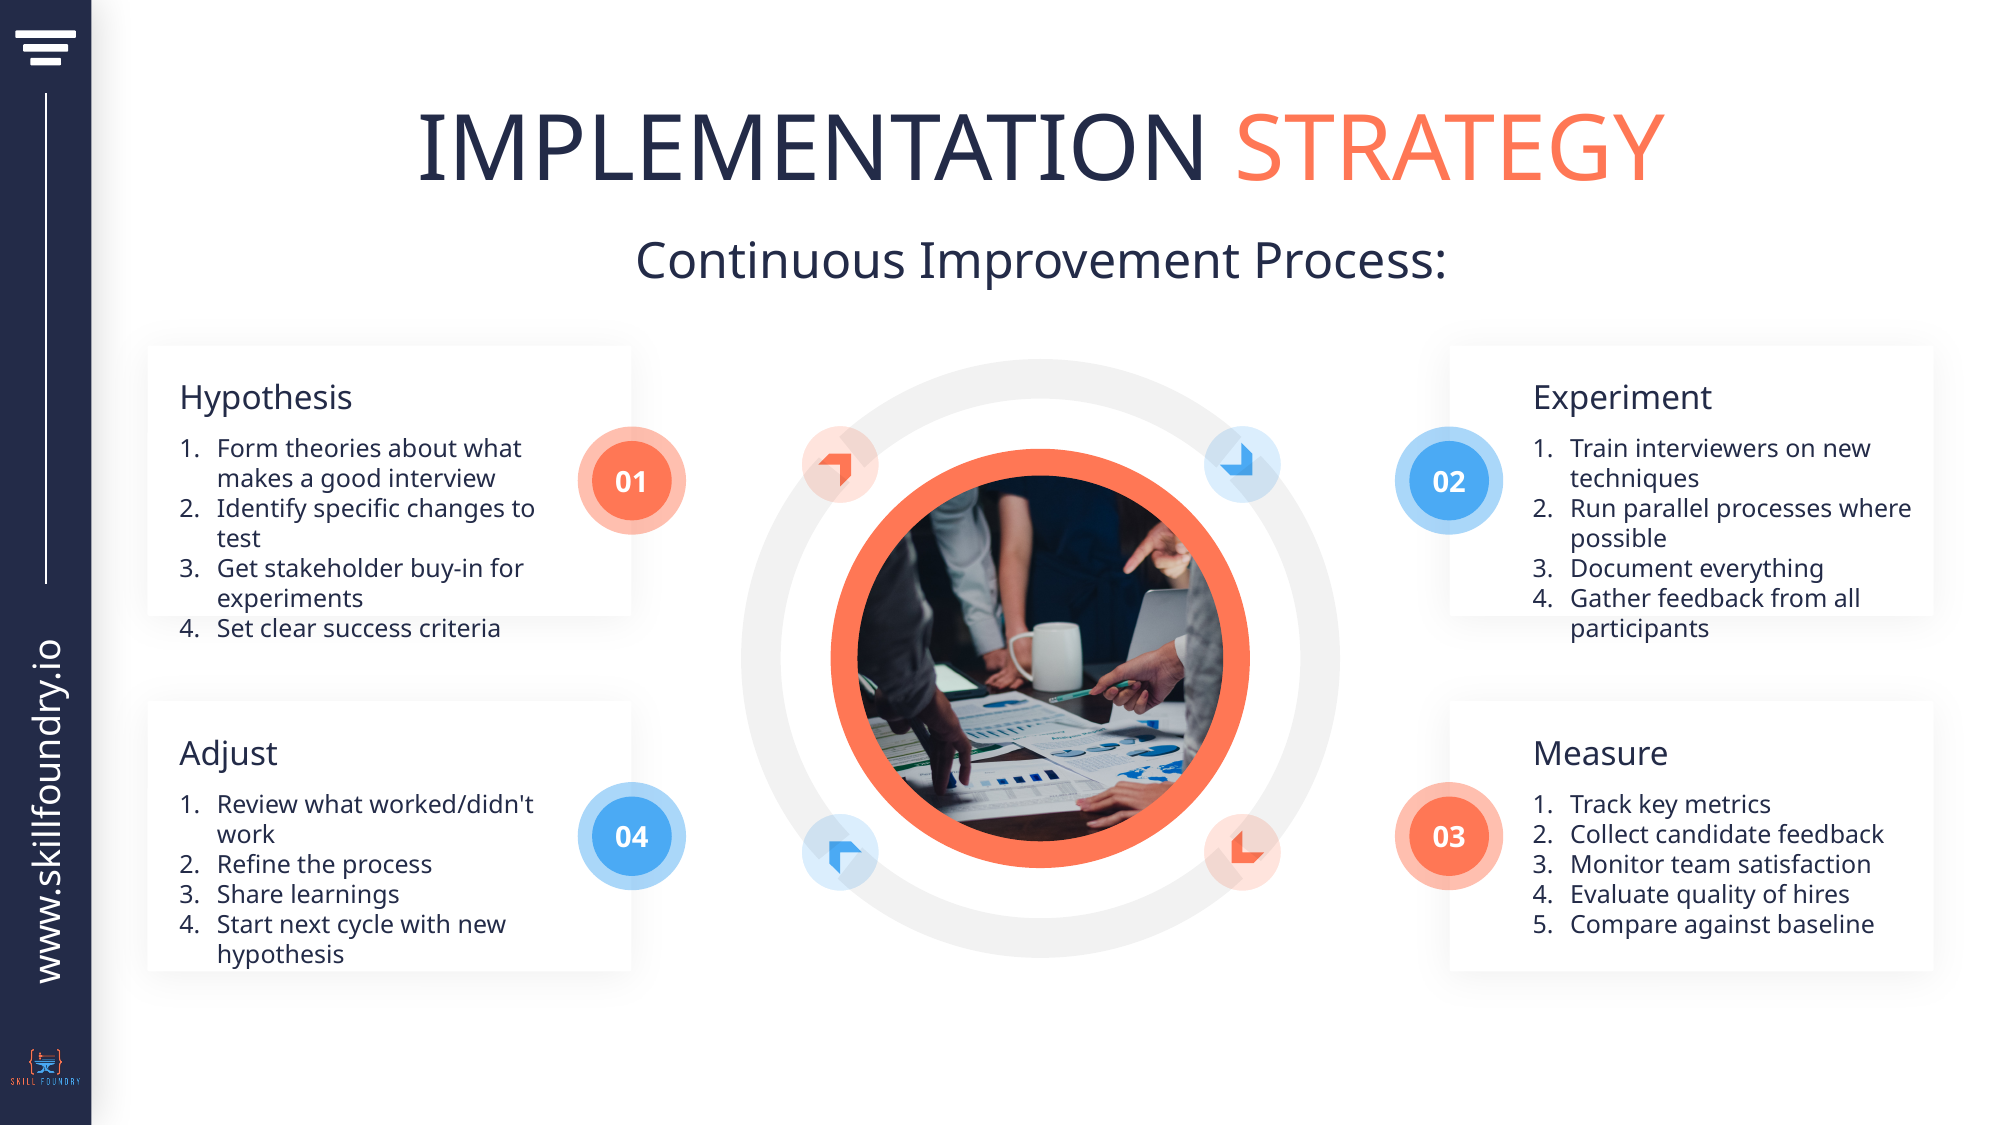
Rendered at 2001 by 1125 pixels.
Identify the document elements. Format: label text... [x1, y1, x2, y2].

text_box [147, 345, 687, 616]
text_box Continuous Improvement Process: [189, 221, 1895, 297]
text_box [1394, 345, 1938, 616]
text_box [147, 701, 687, 972]
text_box IMPLEMENTATION STRATEGY [104, 81, 1980, 206]
picture [11, 1049, 80, 1085]
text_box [740, 358, 1340, 958]
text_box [1394, 701, 1938, 972]
